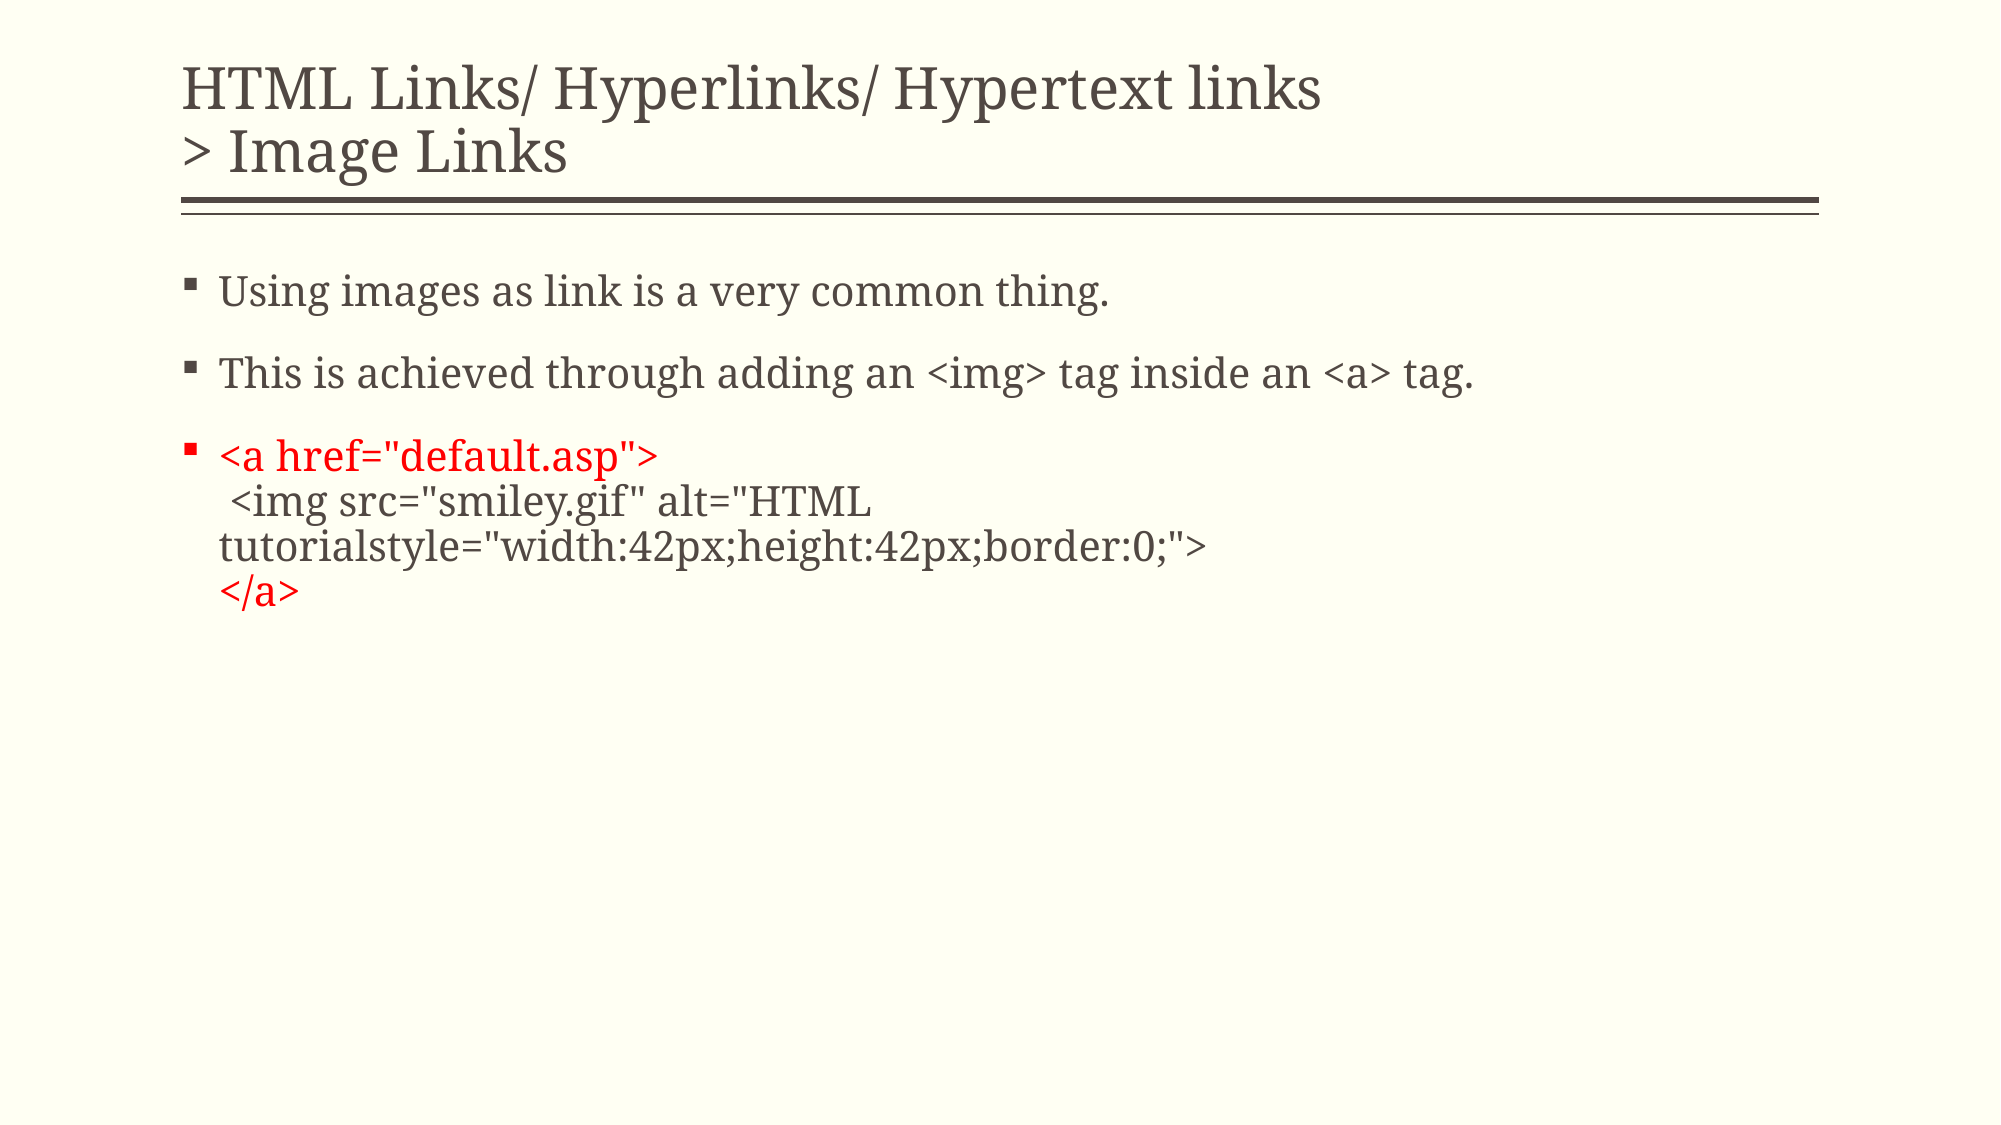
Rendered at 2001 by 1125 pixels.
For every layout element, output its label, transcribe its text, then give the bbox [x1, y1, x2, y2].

title HTML Links/ Hyperlinks/ Hypertext links > Image Links [181, 12, 1819, 193]
list Using images as link is a very common thing. This is achieved through adding an <img> tag inside an <a> tag. <a href="default.asp"> <img src="smiley.gif" alt="HTML tutorialstyle="width:42px;height:42px;border:0;"> </a> [181, 262, 1819, 1013]
